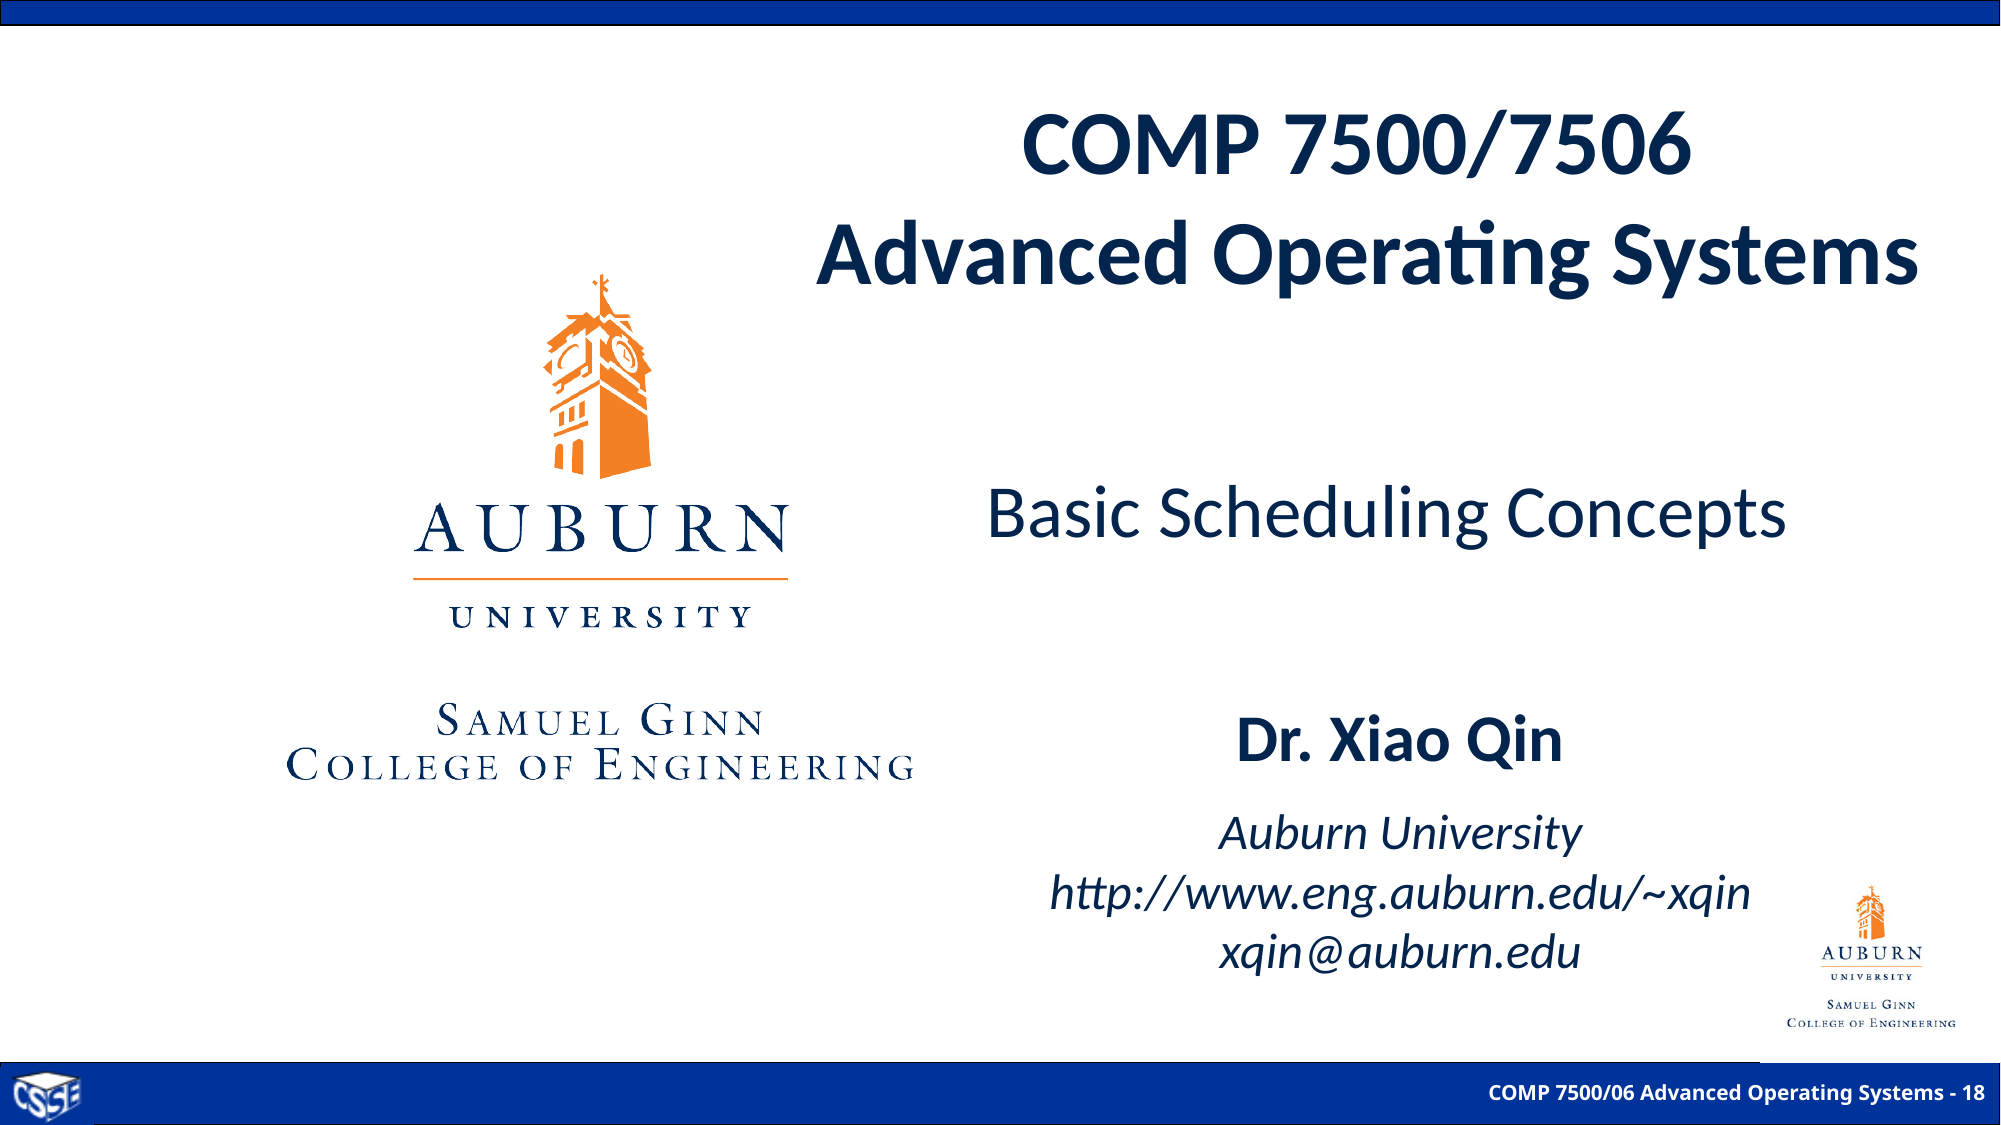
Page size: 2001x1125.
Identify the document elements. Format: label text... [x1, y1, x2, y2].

picture [1760, 863, 2000, 1063]
picture [0, 1067, 94, 1125]
title COMP 7500/7506 Advanced Operating Systems [787, 50, 1950, 336]
picture [287, 274, 913, 781]
subtitle Dr. Xiao Qin Auburn University http://www.eng.auburn.edu/~xqin xqin@auburn.edu [916, 687, 1886, 1013]
text_box Basic Scheduling Concepts [916, 364, 1950, 650]
